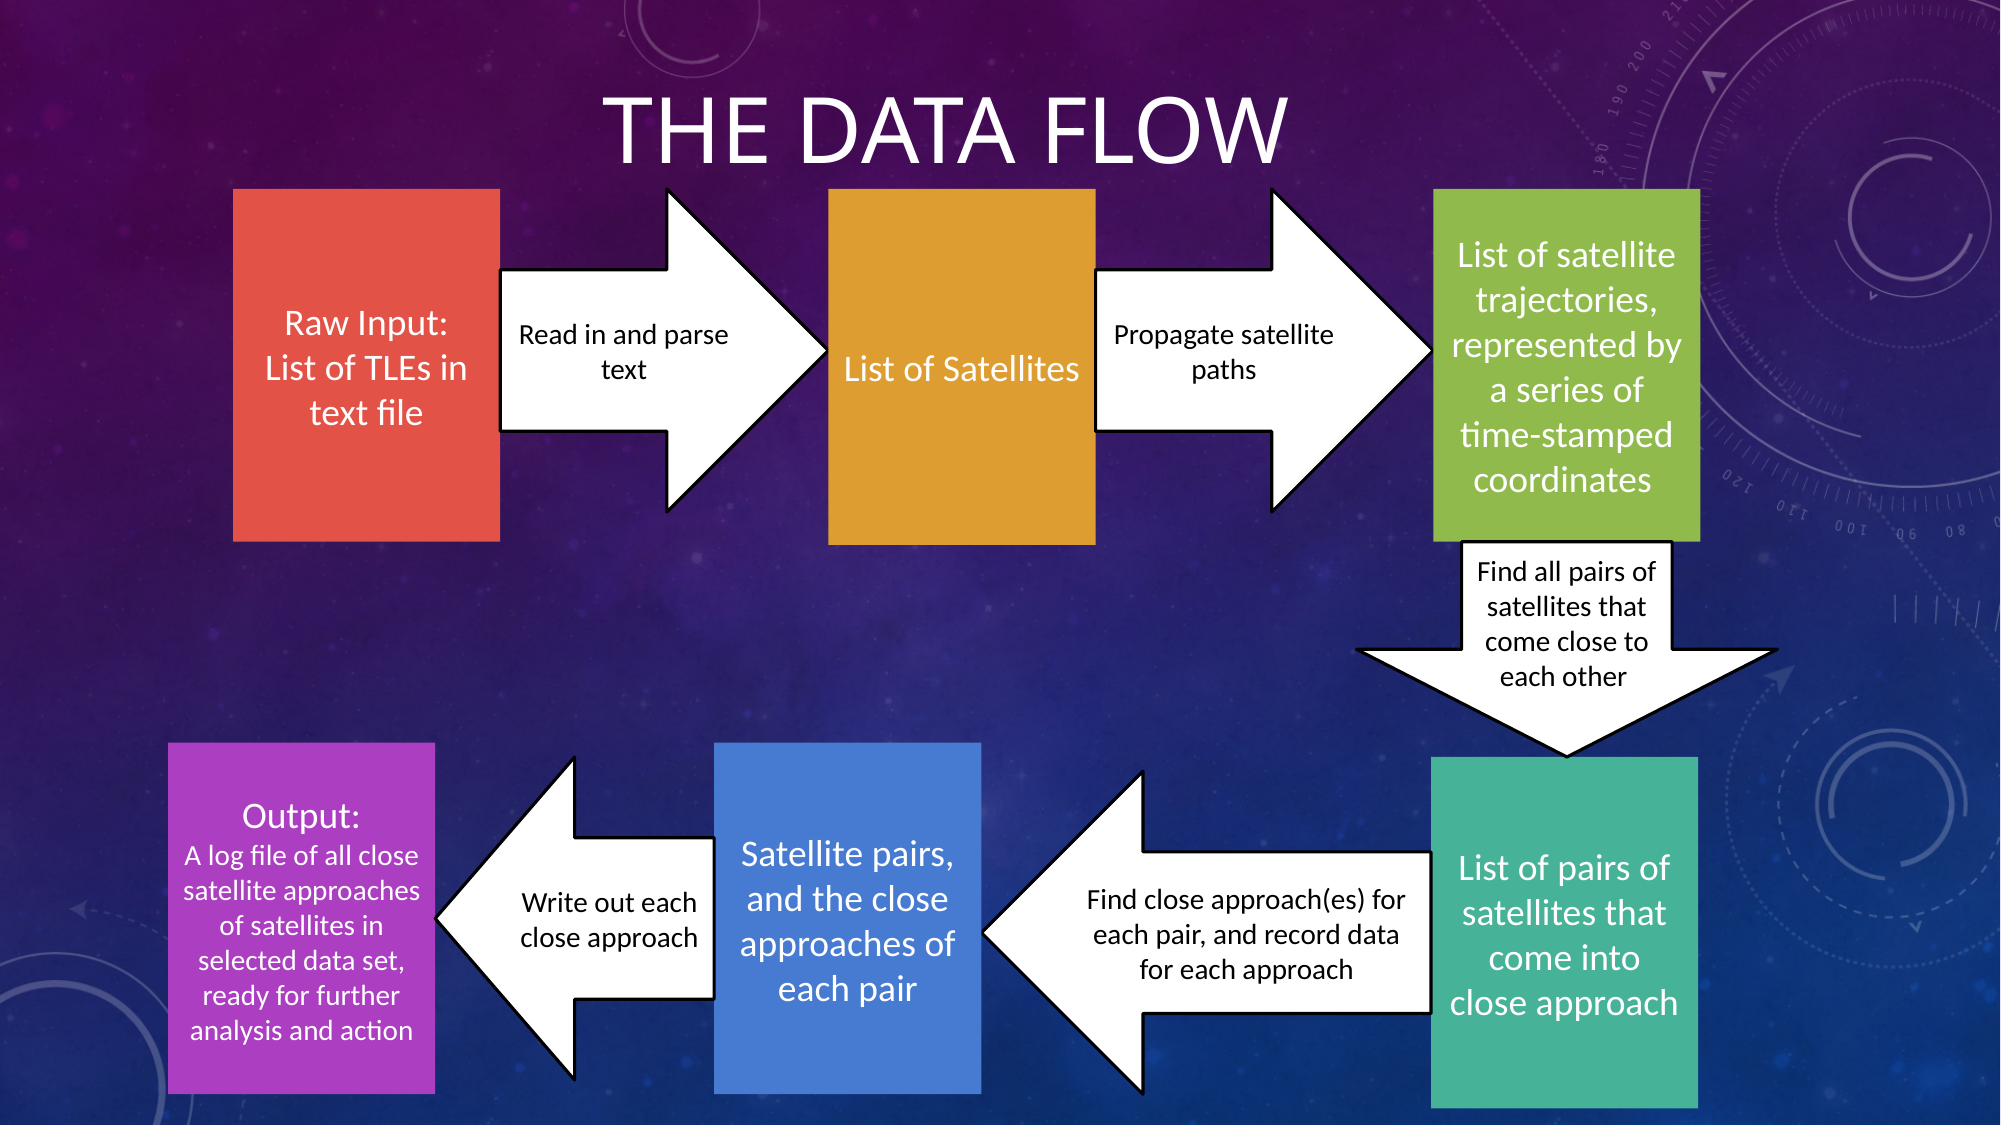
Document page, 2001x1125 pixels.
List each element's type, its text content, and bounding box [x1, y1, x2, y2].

text_box List of Satellites [828, 188, 1096, 545]
text_box Propagate satellite paths [1094, 187, 1433, 514]
text_box List of pairs of satellites that come into close approach [1431, 756, 1699, 1109]
text_box Read in and parse text [498, 187, 828, 514]
text_box Raw Input: List of TLEs in text file [233, 188, 501, 542]
text_box Write out each close approach [433, 755, 716, 1082]
text_box Satellite pairs, and the close approaches of each pair [714, 742, 982, 1095]
text_box Output: A log file of all close satellite approaches of satellites in selected data set, ready for further analysis and action [168, 742, 436, 1095]
text_box List of satellite trajectories, represented by a series of time-stamped coordinates [1433, 188, 1701, 542]
title The data Flow [115, 7, 1778, 246]
text_box Find all pairs of satellites that come close to each other [1354, 540, 1779, 759]
picture [0, 0, 2001, 1125]
text_box Find close approach(es) for each pair, and record data for each approach [982, 769, 1433, 1096]
